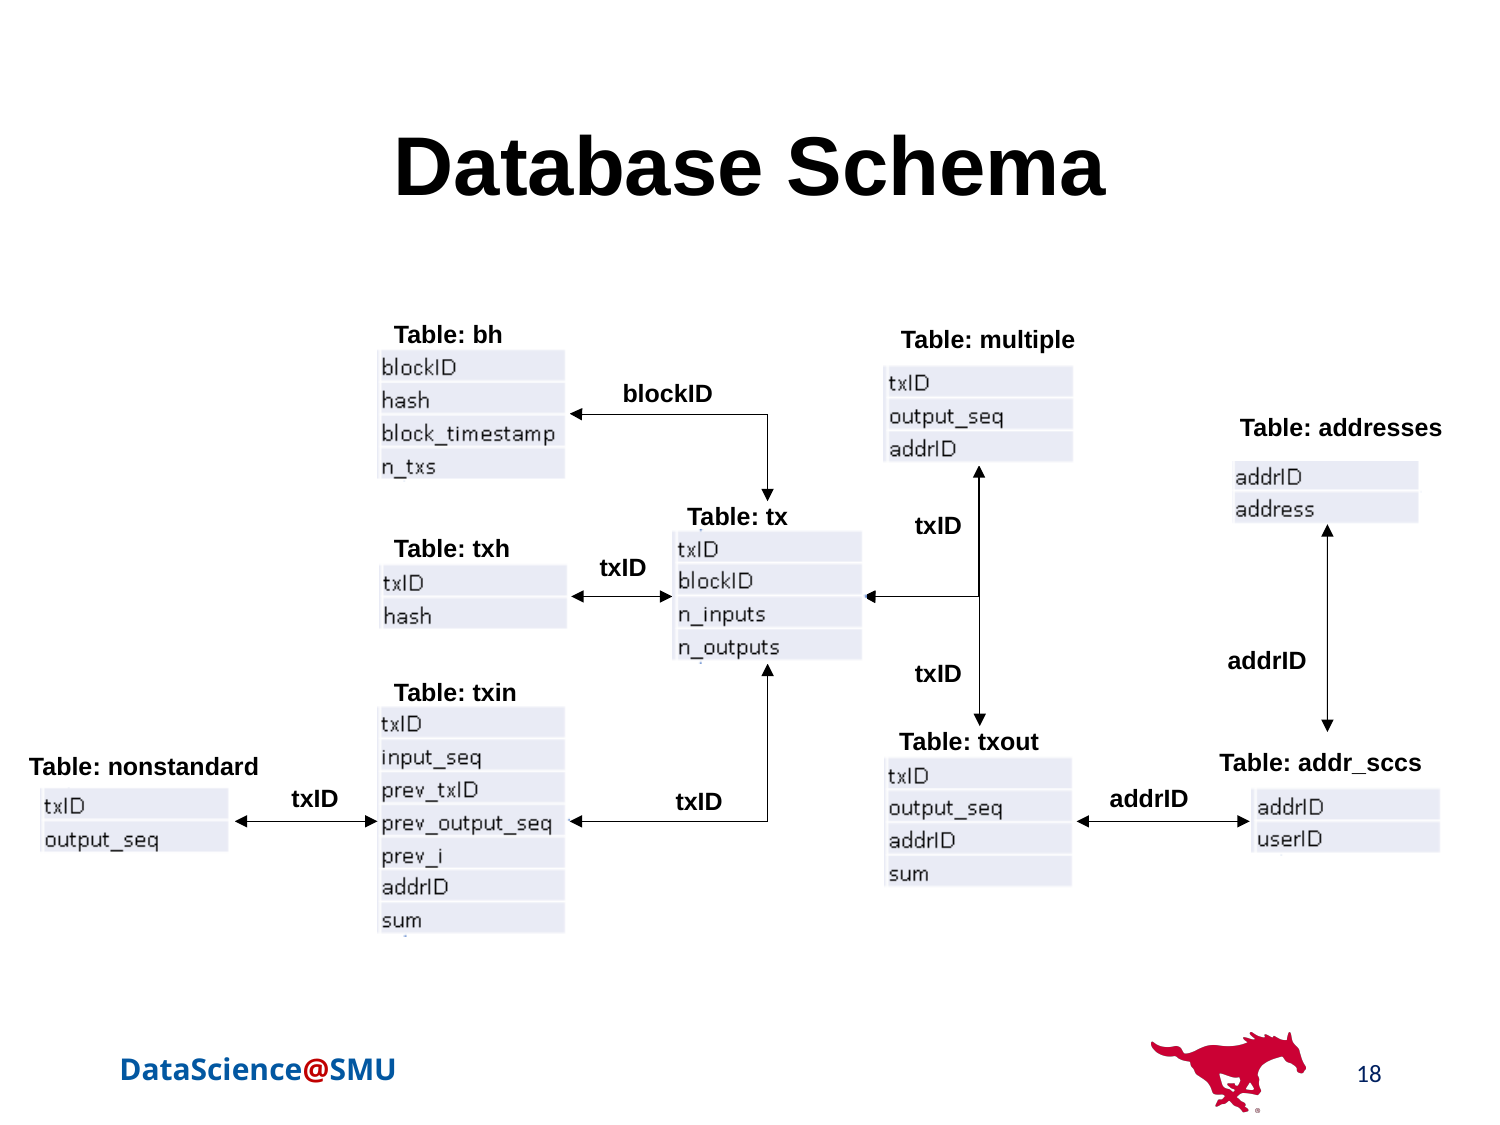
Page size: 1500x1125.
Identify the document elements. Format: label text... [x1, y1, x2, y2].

text_box txID [584, 535, 668, 596]
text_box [856, 602, 987, 720]
picture [1232, 461, 1422, 525]
picture [1151, 1032, 1306, 1042]
text_box Table: addr_sccs [1204, 731, 1451, 792]
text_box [569, 663, 768, 822]
text_box Table: tx [671, 500, 855, 530]
picture [883, 361, 1075, 466]
picture [1151, 1103, 1306, 1113]
text_box Table: txin [378, 677, 569, 705]
picture [884, 754, 1077, 889]
picture [377, 705, 570, 937]
text_box Table: txout [883, 725, 1076, 755]
text_box txID [276, 775, 370, 820]
text_box Table: multiple [885, 316, 1111, 361]
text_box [855, 472, 987, 589]
text_box addrID [1094, 775, 1213, 820]
text_box Table: bh [378, 319, 571, 349]
text_box addrID [1212, 637, 1327, 682]
text_box Table: addresses [1224, 396, 1472, 458]
picture [378, 561, 572, 632]
text_box blockID [607, 371, 734, 413]
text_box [569, 413, 768, 502]
picture [40, 787, 235, 855]
picture [672, 529, 867, 664]
title Database Schema [103, 59, 1397, 278]
slide_number 18 [1059, 1042, 1397, 1103]
picture [1251, 785, 1445, 857]
picture [377, 347, 570, 482]
text_box Table: nonstandard [13, 747, 287, 784]
text_box Table: txh [378, 532, 571, 561]
